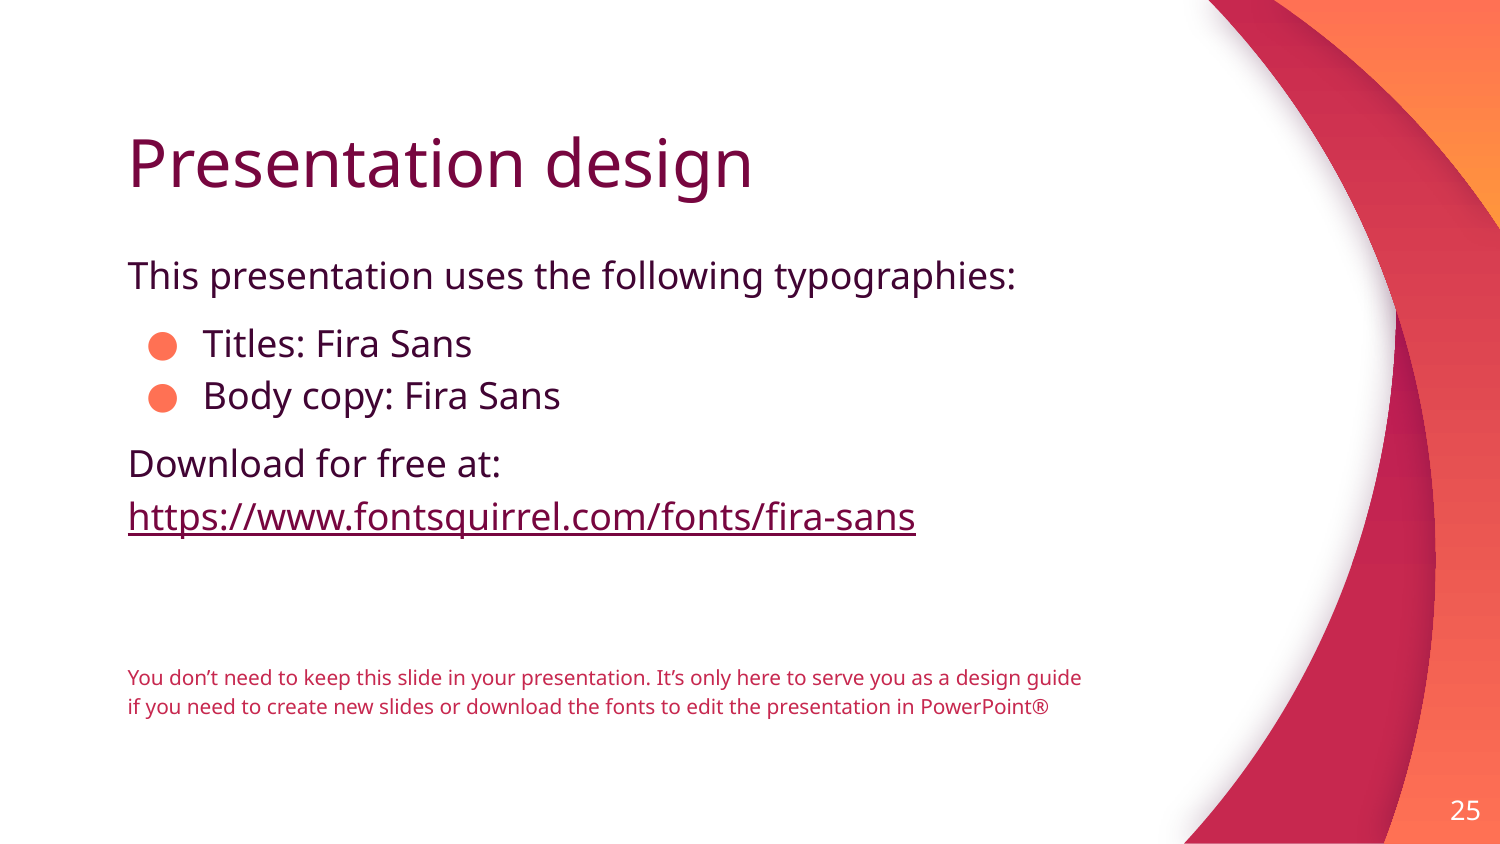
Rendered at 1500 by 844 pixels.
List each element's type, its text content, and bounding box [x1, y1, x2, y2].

list This presentation uses the following typographies: Titles: Fira Sans Body copy: Fira Sans Download for free at: https://www.fontsquirrel.com/fonts/fira-sans [127, 244, 1270, 567]
text_box You don’t need to keep this slide in your presentation. It’s only here to serve you as a design guide if you need to create new slides or download the fonts to edit the presentation in PowerPoint® [127, 660, 1088, 726]
title Presentation design [127, 137, 1270, 203]
slide_number ‹#› [1391, 779, 1482, 844]
